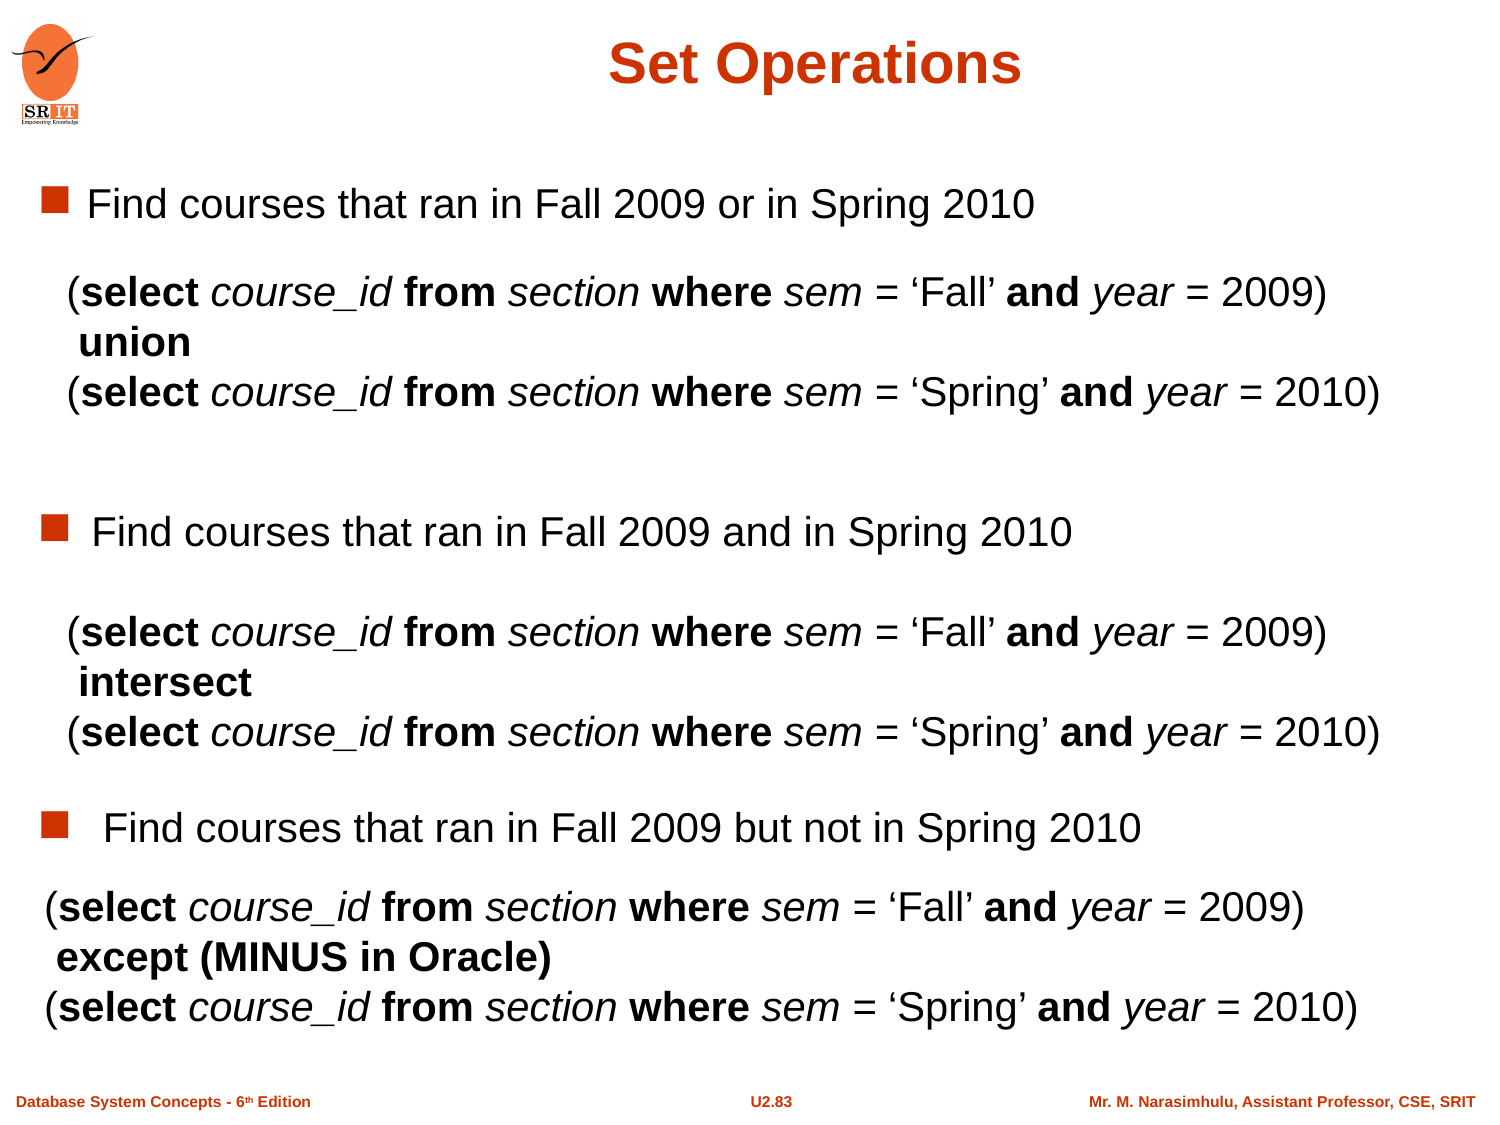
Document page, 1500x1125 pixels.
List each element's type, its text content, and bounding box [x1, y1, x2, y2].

text_box (select course_id from section where sem = ‘Fall’ and year = 2009) intersect (select course_id from section where sem = ‘Spring’ and year = 2010) [51, 597, 1446, 763]
title Set Operations [131, 22, 1500, 104]
list Find courses that ran in Fall 2009 or in Spring 2010 [29, 169, 1446, 403]
text_box Find courses that ran in Fall 2009 and in Spring 2010 [29, 497, 1131, 562]
text_box Find courses that ran in Fall 2009 but not in Spring 2010 [29, 799, 1201, 860]
picture [11, 19, 93, 128]
text_box (select course_id from section where sem = ‘Fall’ and year = 2009) except (MINUS in Oracle) (select course_id from section where sem = ‘Spring’ and year = 2010) [29, 872, 1424, 1038]
text_box (select course_id from section where sem = ‘Fall’ and year = 2009) union (select course_id from section where sem = ‘Spring’ and year = 2010) [51, 257, 1446, 422]
